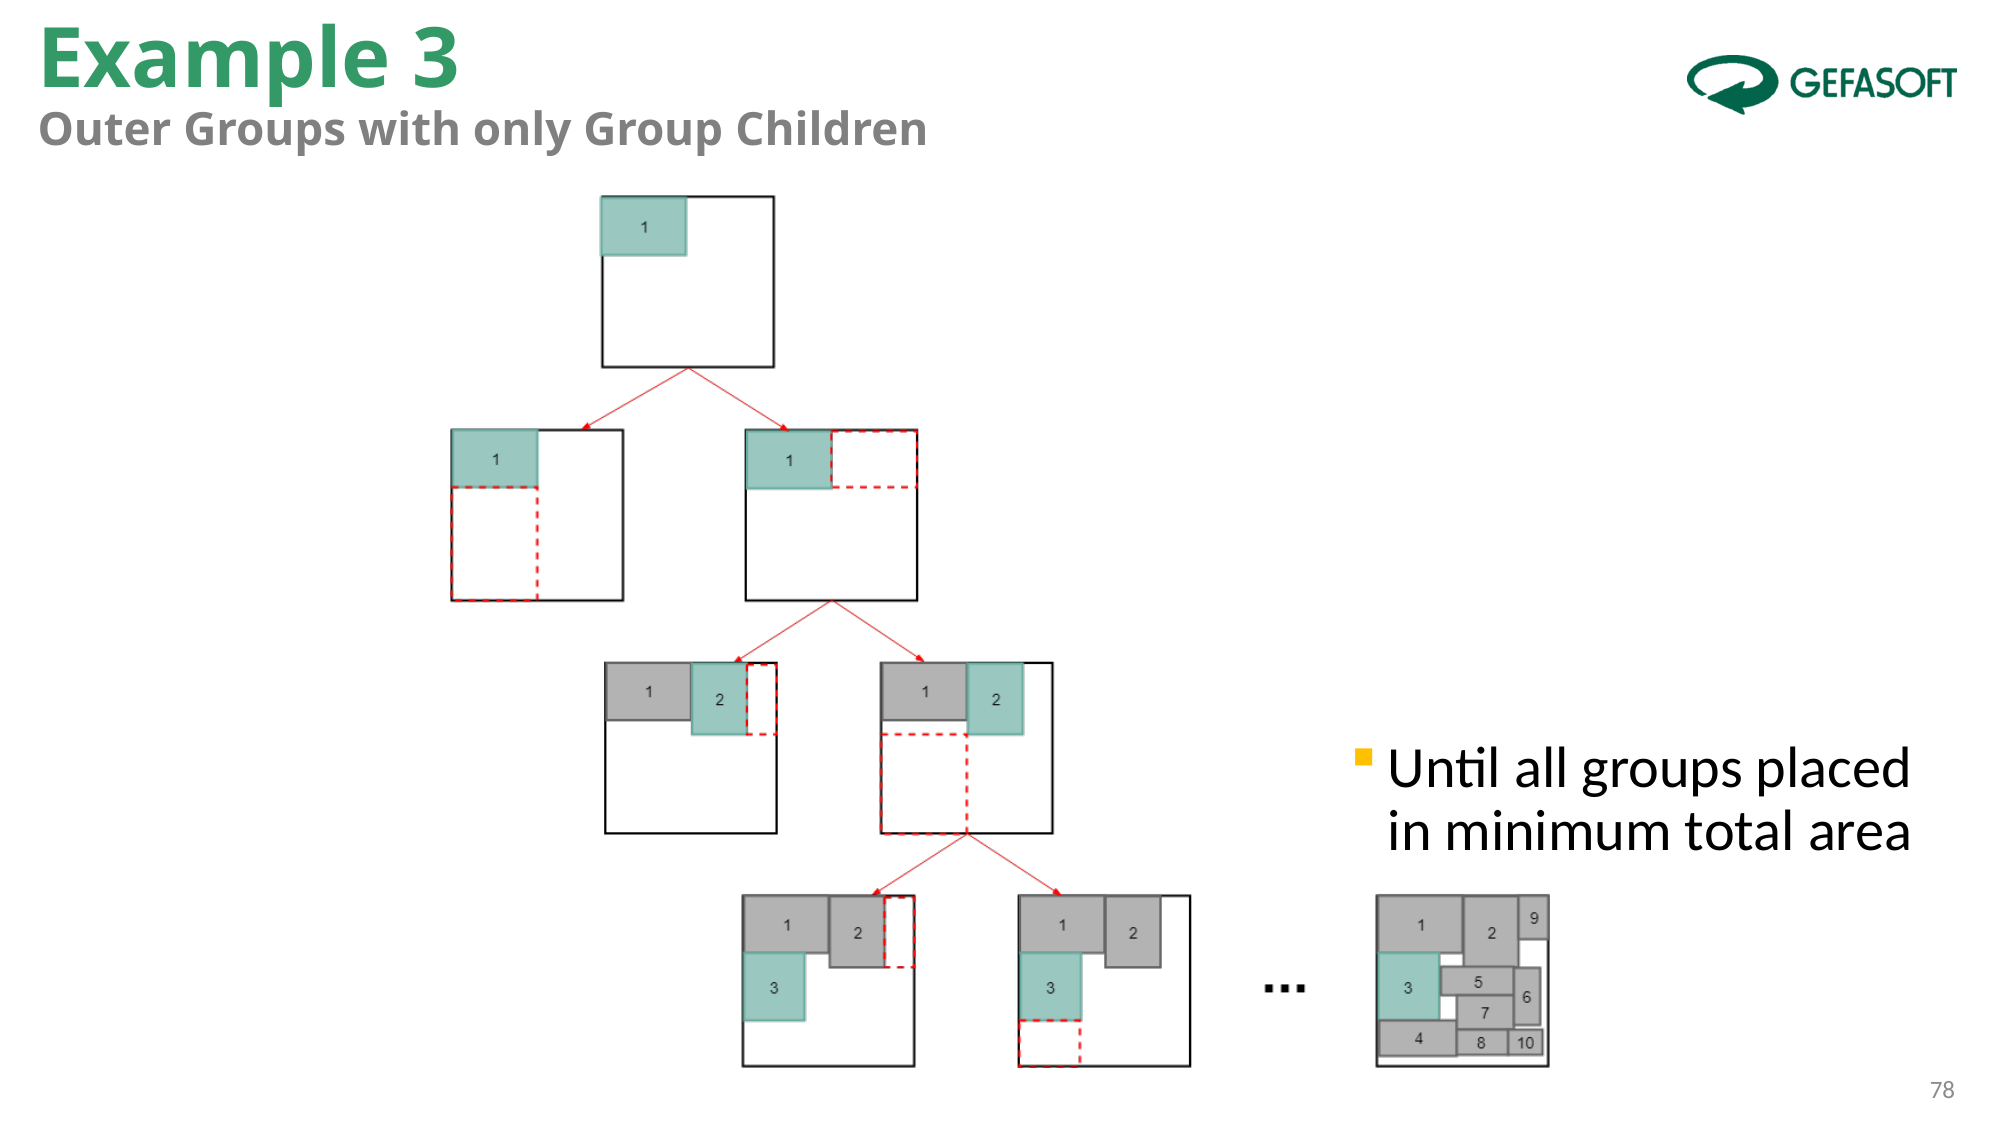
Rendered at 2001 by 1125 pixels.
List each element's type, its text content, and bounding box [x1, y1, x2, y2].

picture [449, 195, 1550, 1068]
list Until all groups placed in minimum total area [1550, 729, 1978, 888]
title Example 3 Outer Groups with only Group Children [22, 3, 1978, 168]
slide_number 78 [1520, 1058, 1971, 1119]
picture [1687, 55, 1957, 115]
